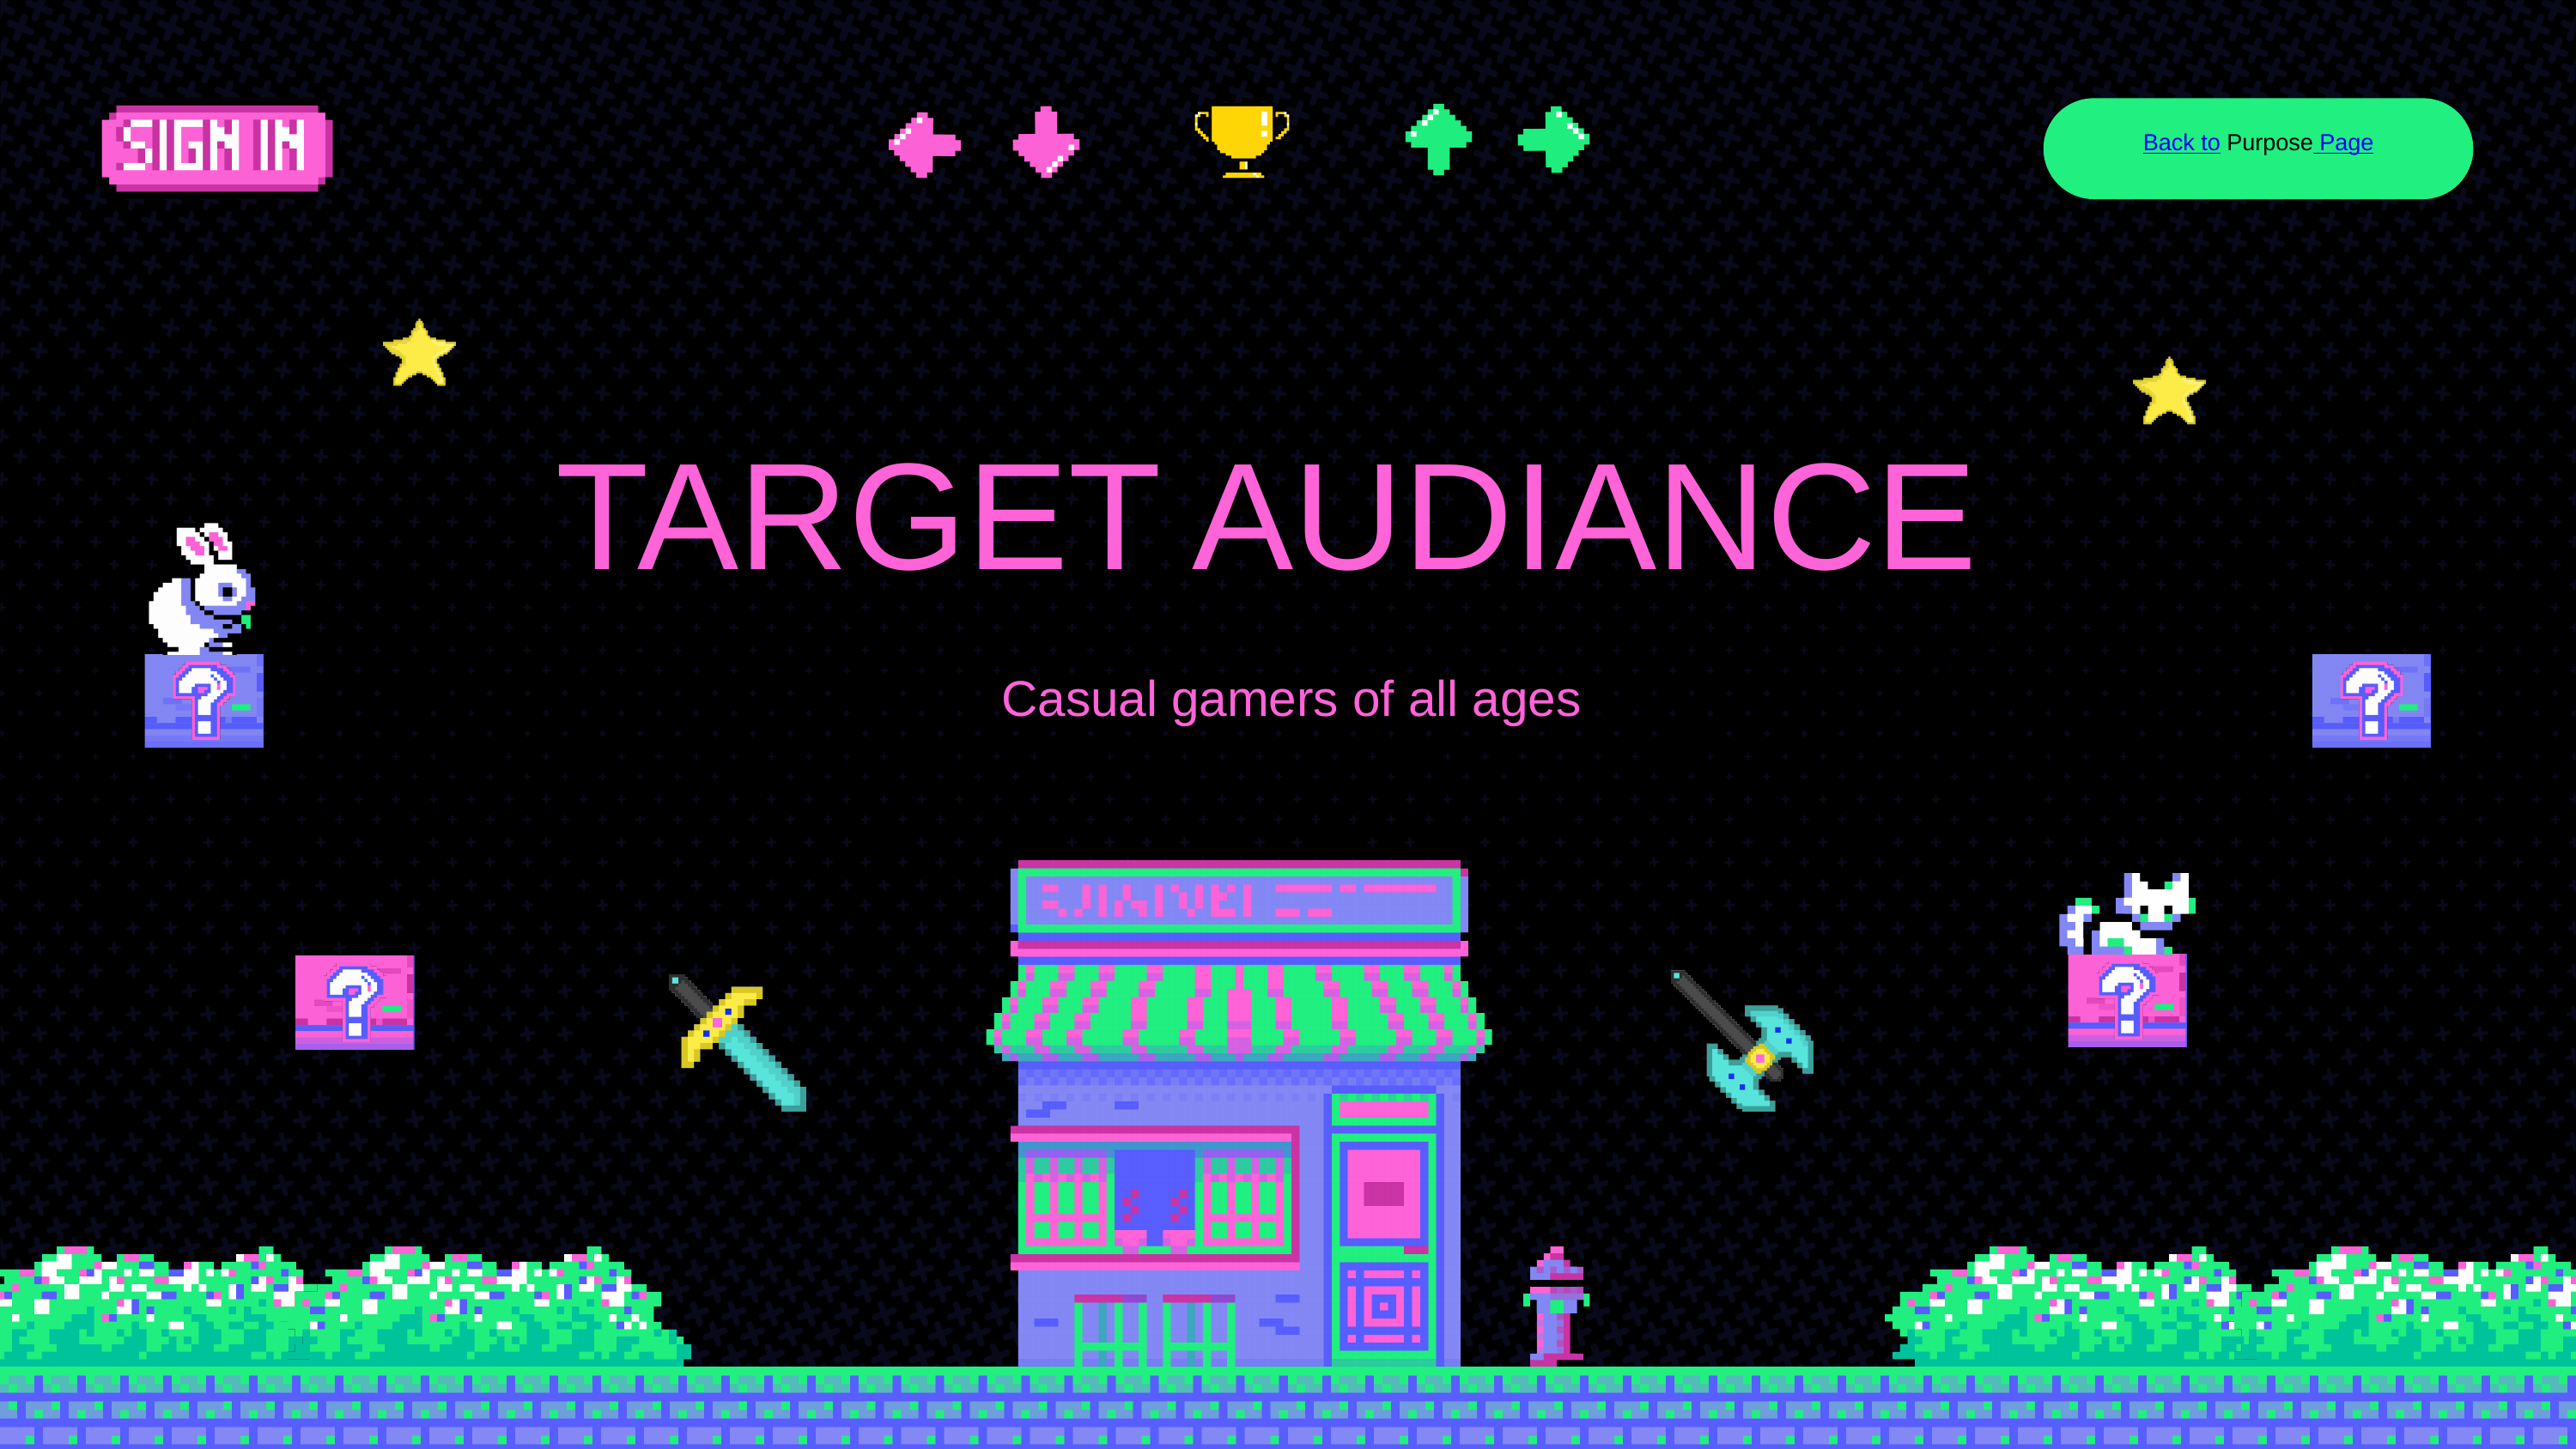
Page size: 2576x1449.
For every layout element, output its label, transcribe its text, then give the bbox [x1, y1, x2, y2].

text_box [1400, 98, 1478, 181]
text_box [324, 963, 386, 1042]
text_box [295, 955, 415, 1050]
text_box [280, 1246, 691, 1366]
text_box [986, 860, 1492, 1366]
text_box [144, 518, 264, 655]
text_box [173, 662, 236, 740]
text_box [2096, 961, 2159, 1040]
picture [669, 955, 806, 1113]
text_box [2059, 873, 2196, 955]
picture [2132, 350, 2207, 427]
text_box [1192, 103, 1292, 181]
text_box [1522, 1246, 1590, 1366]
text_box [1007, 100, 1085, 184]
text_box TARGET AUDIANCE [382, 396, 2193, 601]
text_box [2068, 955, 2187, 1047]
picture [382, 312, 457, 390]
text_box [0, 1246, 280, 1366]
text_box [883, 106, 967, 184]
text_box [2312, 654, 2432, 748]
text_box [2340, 662, 2403, 740]
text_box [0, 1366, 2576, 1449]
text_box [2043, 72, 2474, 200]
text_box [144, 655, 264, 748]
text_box Casual gamers of all ages [382, 643, 2201, 727]
text_box [0, 0, 2576, 1366]
text_box [1512, 100, 1595, 179]
picture [1671, 953, 1814, 1113]
text_box [2227, 1246, 2576, 1366]
text_box [1885, 1246, 2227, 1366]
text_box [94, 98, 340, 200]
